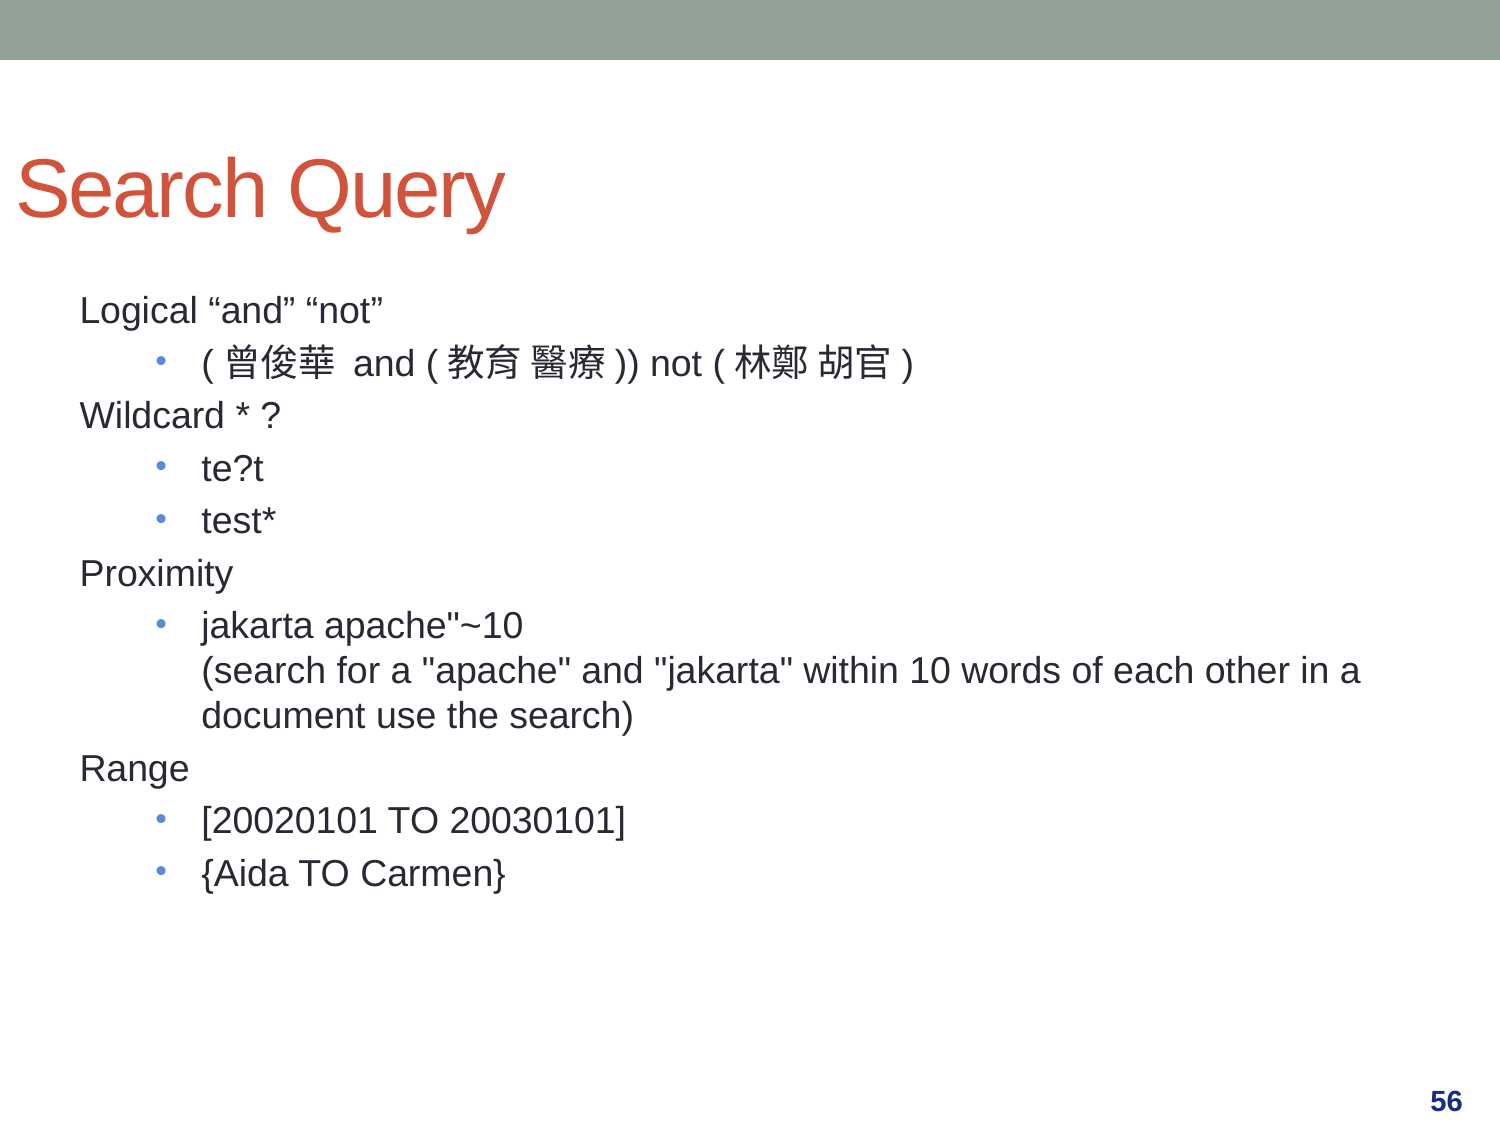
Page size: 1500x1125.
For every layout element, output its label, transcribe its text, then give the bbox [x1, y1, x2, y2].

slide_number 56 [1415, 1070, 1499, 1125]
text_box Logical “and” “not” (曾俊華 and (教育 醫療)) not (林鄭 胡官) Wildcard * ? te?t test* Proximity jakarta apache"~10 (search for a "apache" and "jakarta" within 10 words of each other in a document use the search) Range [20020101 TO 20030101] {Aida TO Carmen} [64, 278, 1436, 1012]
title Search Query [0, 101, 1325, 266]
